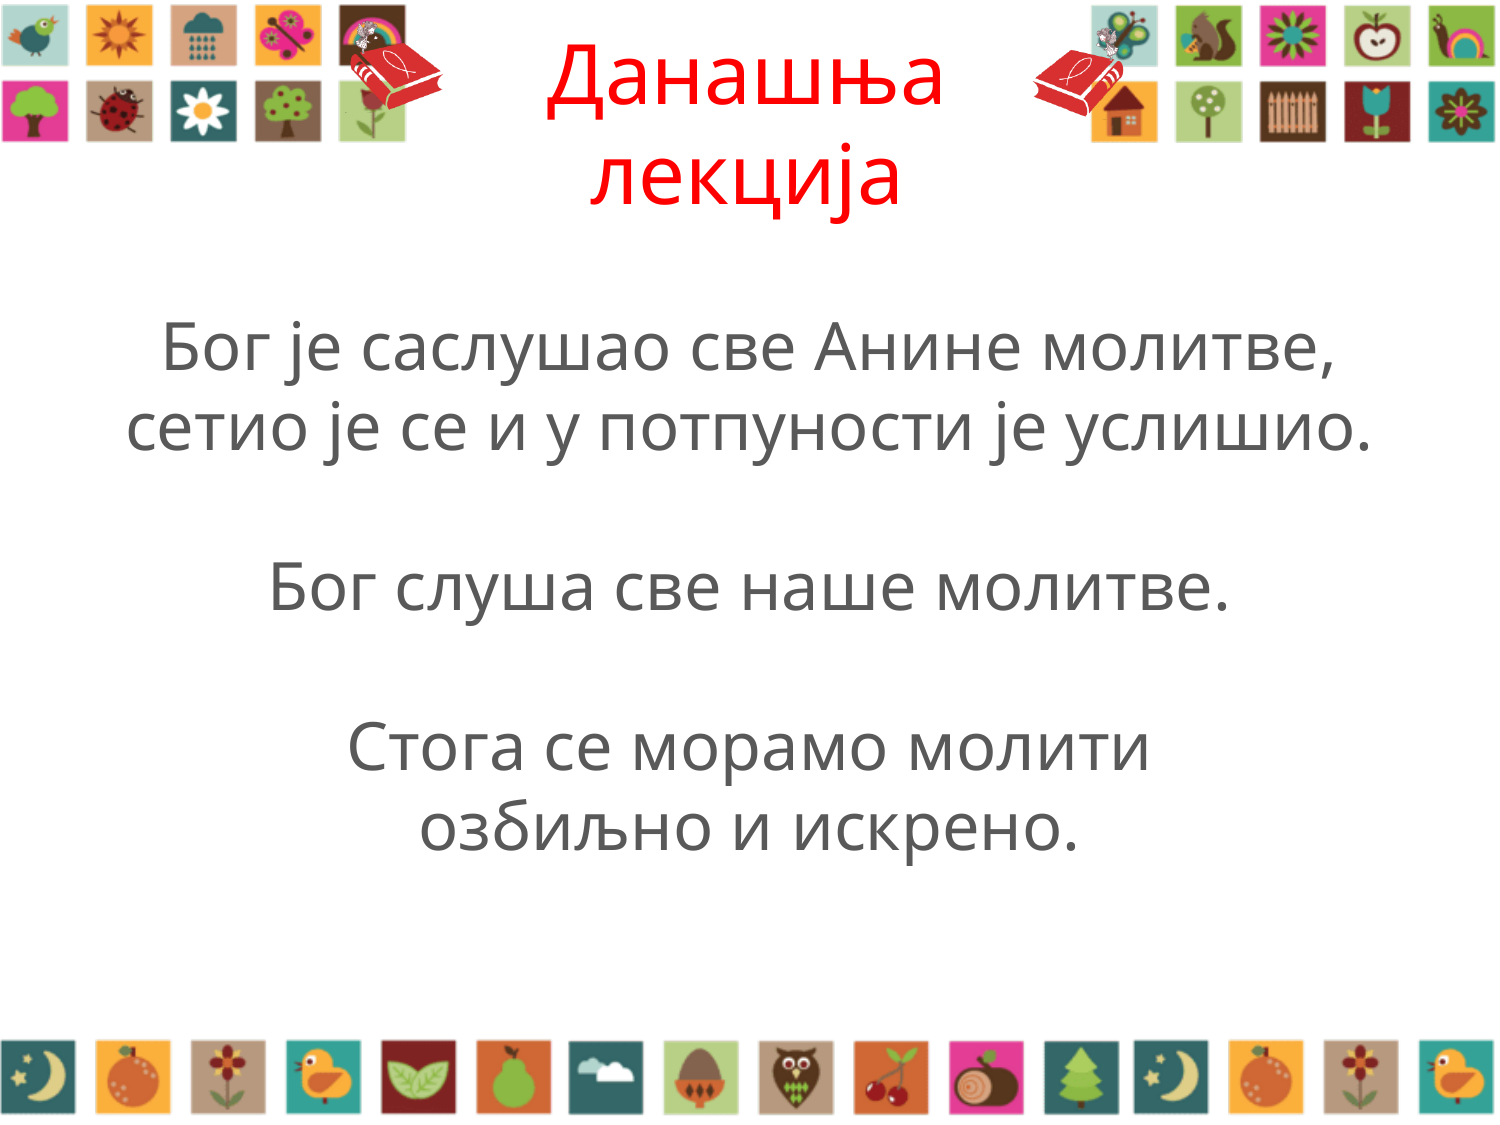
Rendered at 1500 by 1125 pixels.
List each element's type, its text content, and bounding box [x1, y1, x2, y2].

picture [1001, 3, 1500, 150]
text_box Бог је саслушао све Анине молитве, сетио је се и у потпуности је услишио. Бог слуша све наше молитве. Стога се морамо молити озбиљно и искрено. [76, 296, 1424, 872]
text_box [0, 1028, 1500, 1118]
picture [0, 3, 475, 150]
text_box Данашња лекција [414, 13, 1080, 229]
